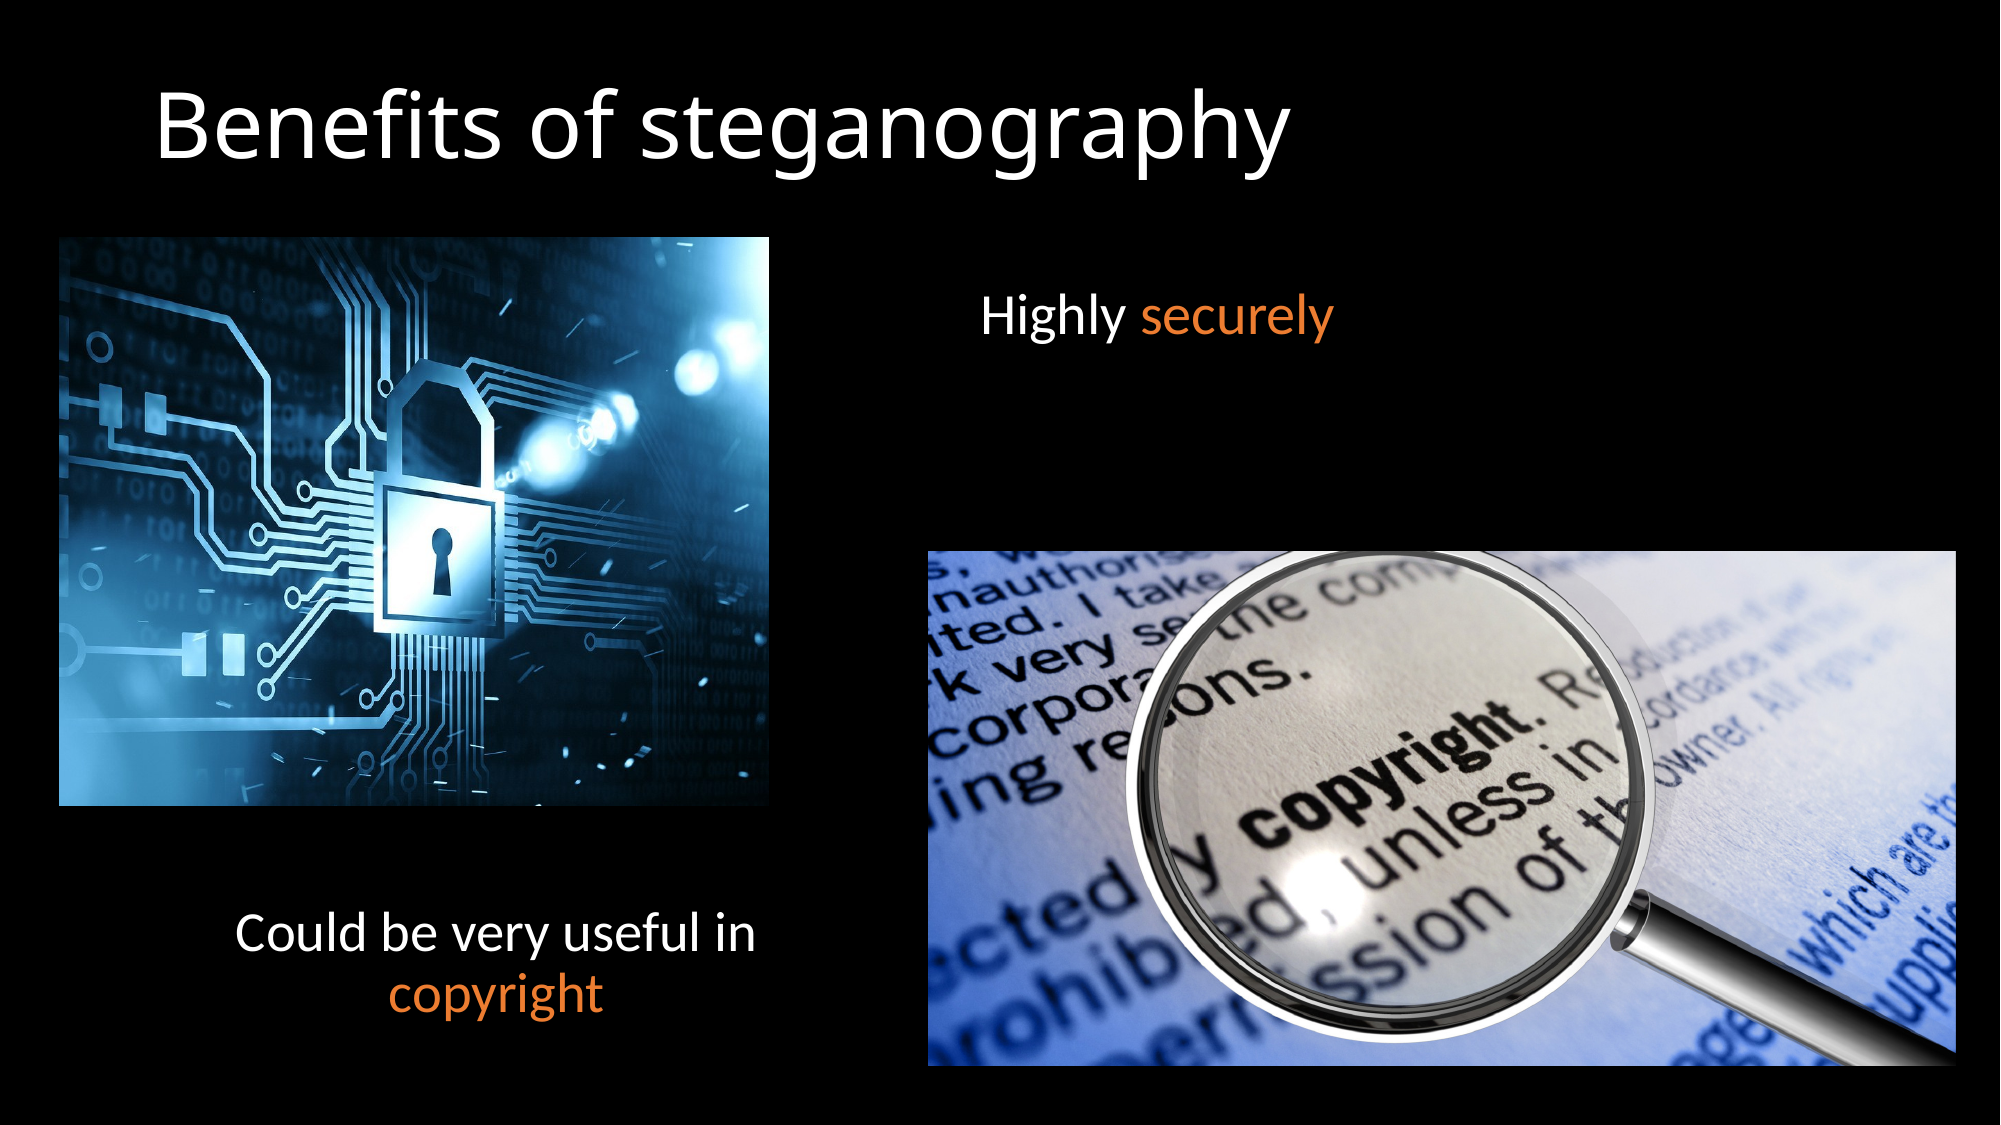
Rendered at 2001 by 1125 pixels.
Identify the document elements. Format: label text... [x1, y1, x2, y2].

list Highly securely [964, 276, 1610, 415]
picture [59, 237, 769, 806]
text_box Could be very useful in copyright [141, 894, 852, 1033]
title Benefits of steganography [137, 20, 1863, 238]
picture [928, 551, 1956, 1066]
